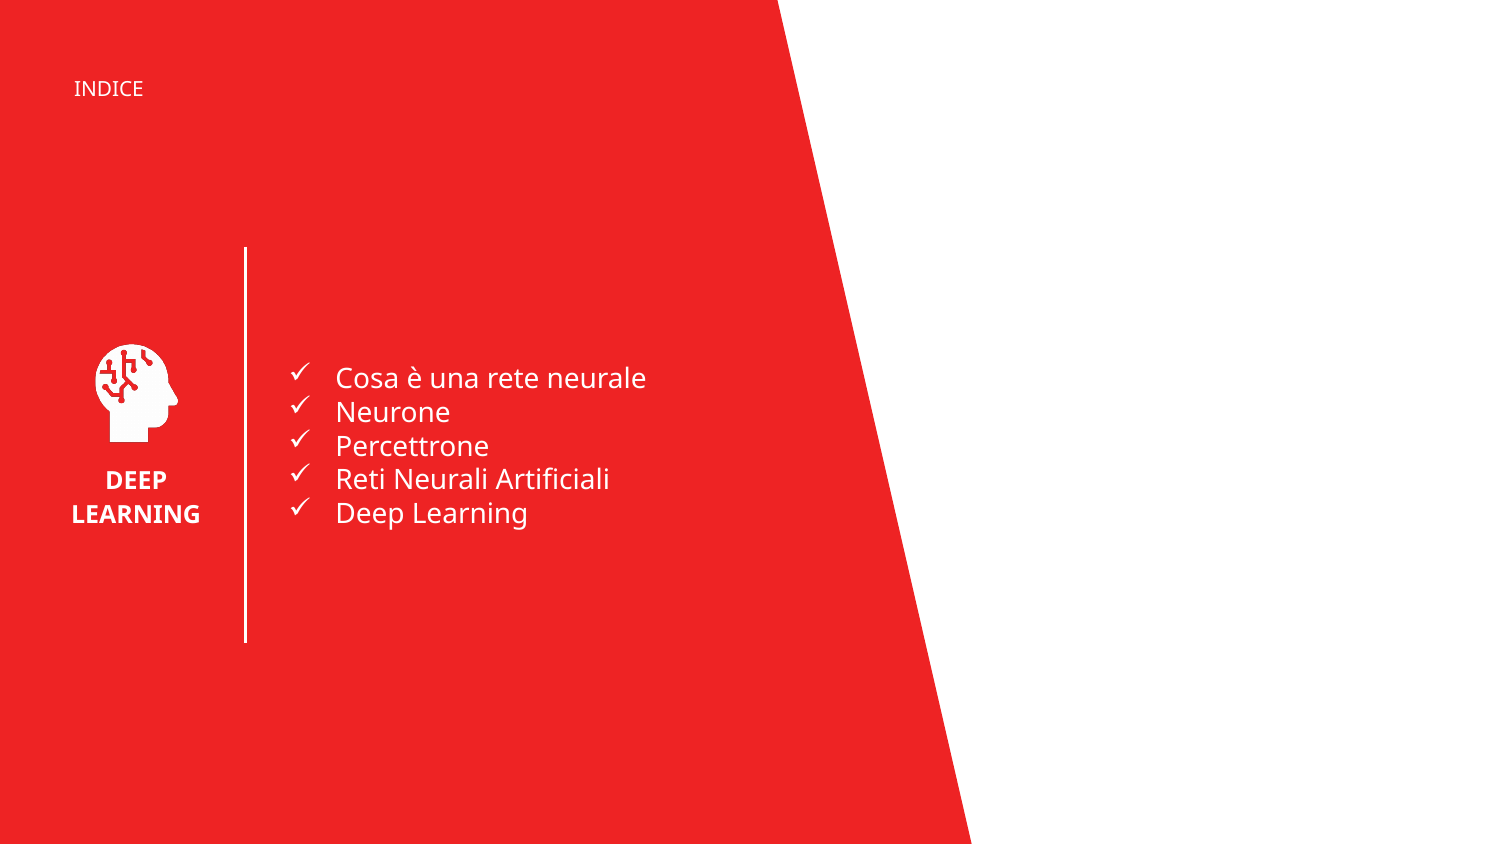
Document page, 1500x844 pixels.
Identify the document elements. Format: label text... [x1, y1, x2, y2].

picture [78, 335, 196, 452]
text_box DEEP LEARNING [54, 445, 218, 512]
text_box Cosa è una rete neurale Neurone Percettrone Reti Neurali Artificiali Deep Learning [273, 246, 911, 644]
text_box INDICE [59, 64, 696, 111]
text_box [0, 0, 972, 844]
